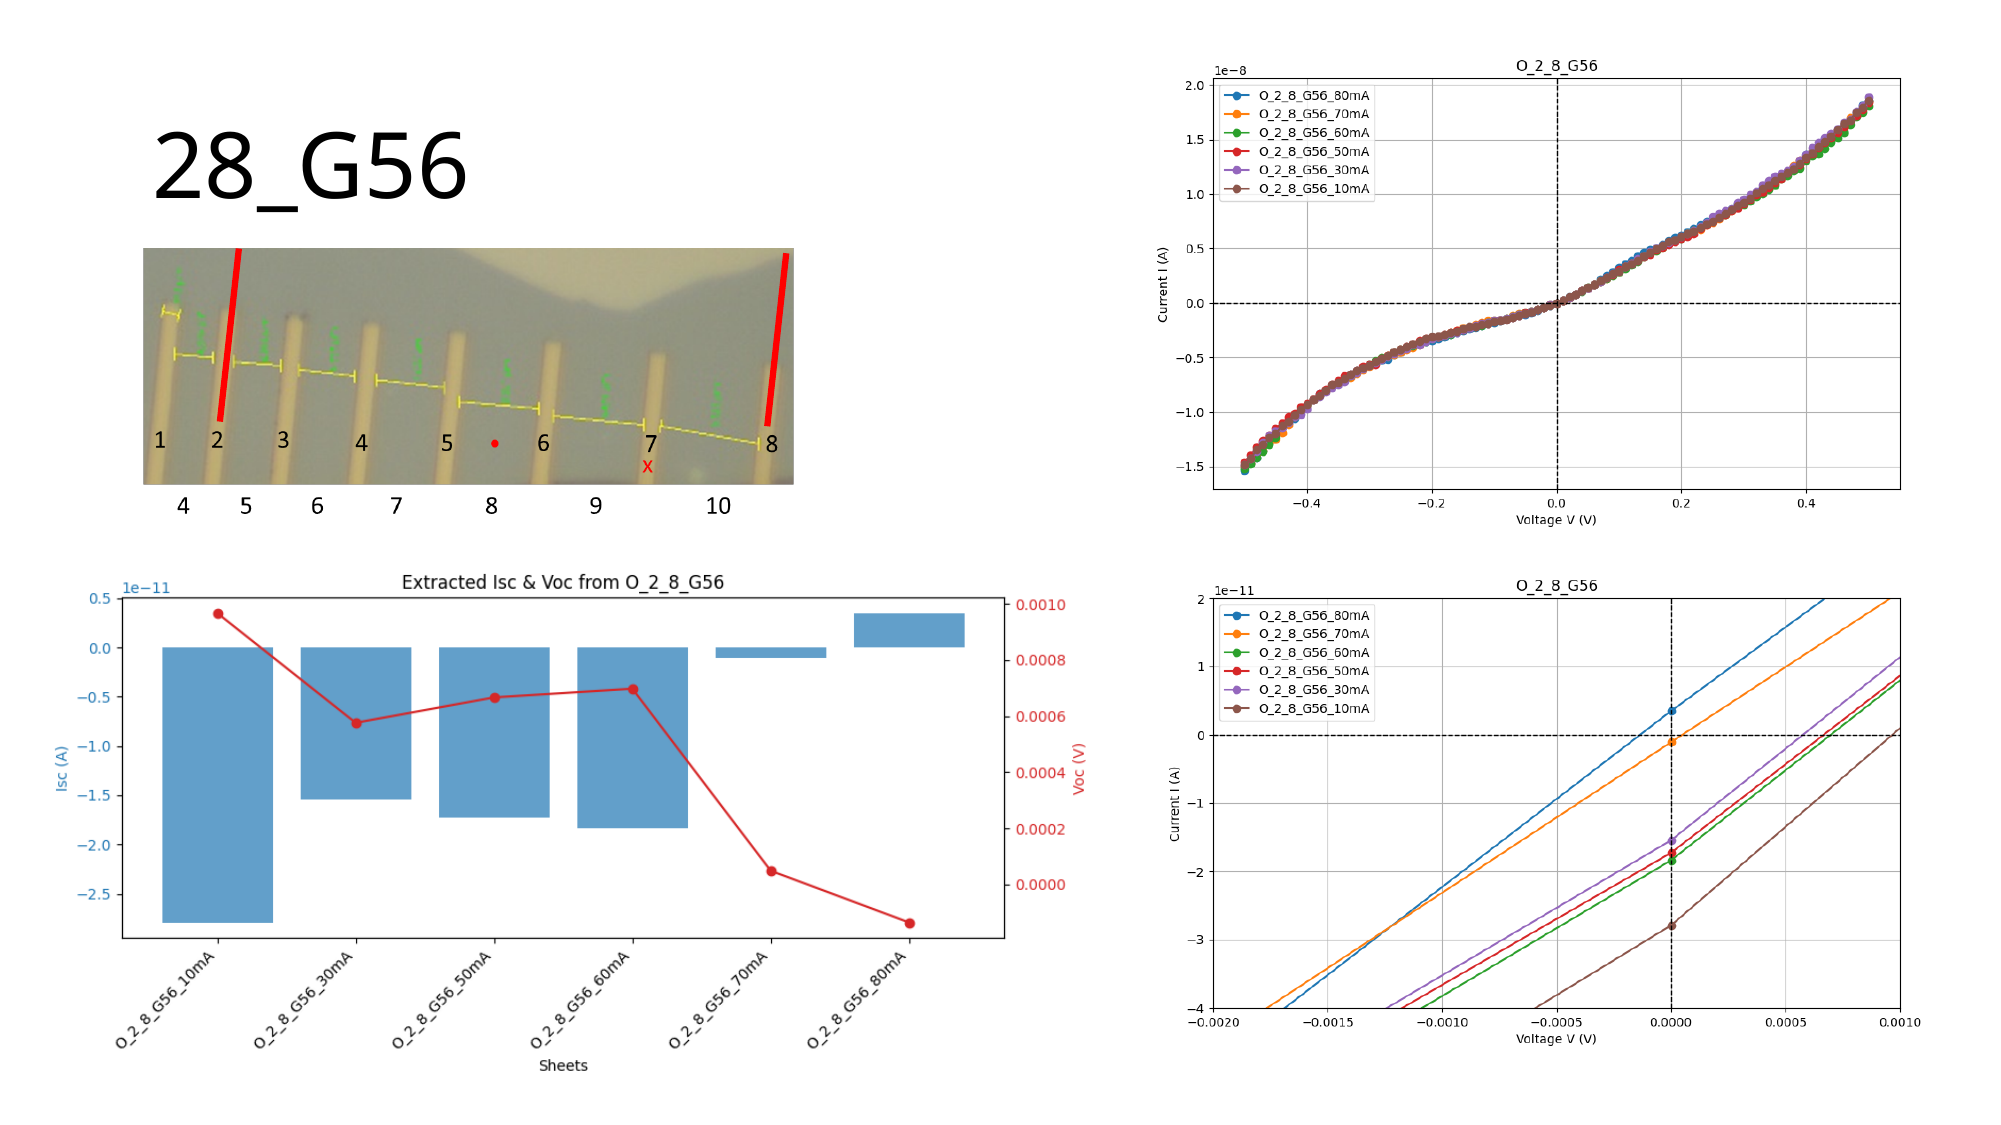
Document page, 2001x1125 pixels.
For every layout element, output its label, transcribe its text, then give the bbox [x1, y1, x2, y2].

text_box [767, 253, 787, 427]
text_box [219, 248, 239, 422]
picture [137, 248, 794, 536]
picture [39, 14, 1988, 1090]
title 28_G56 [137, 59, 1102, 278]
